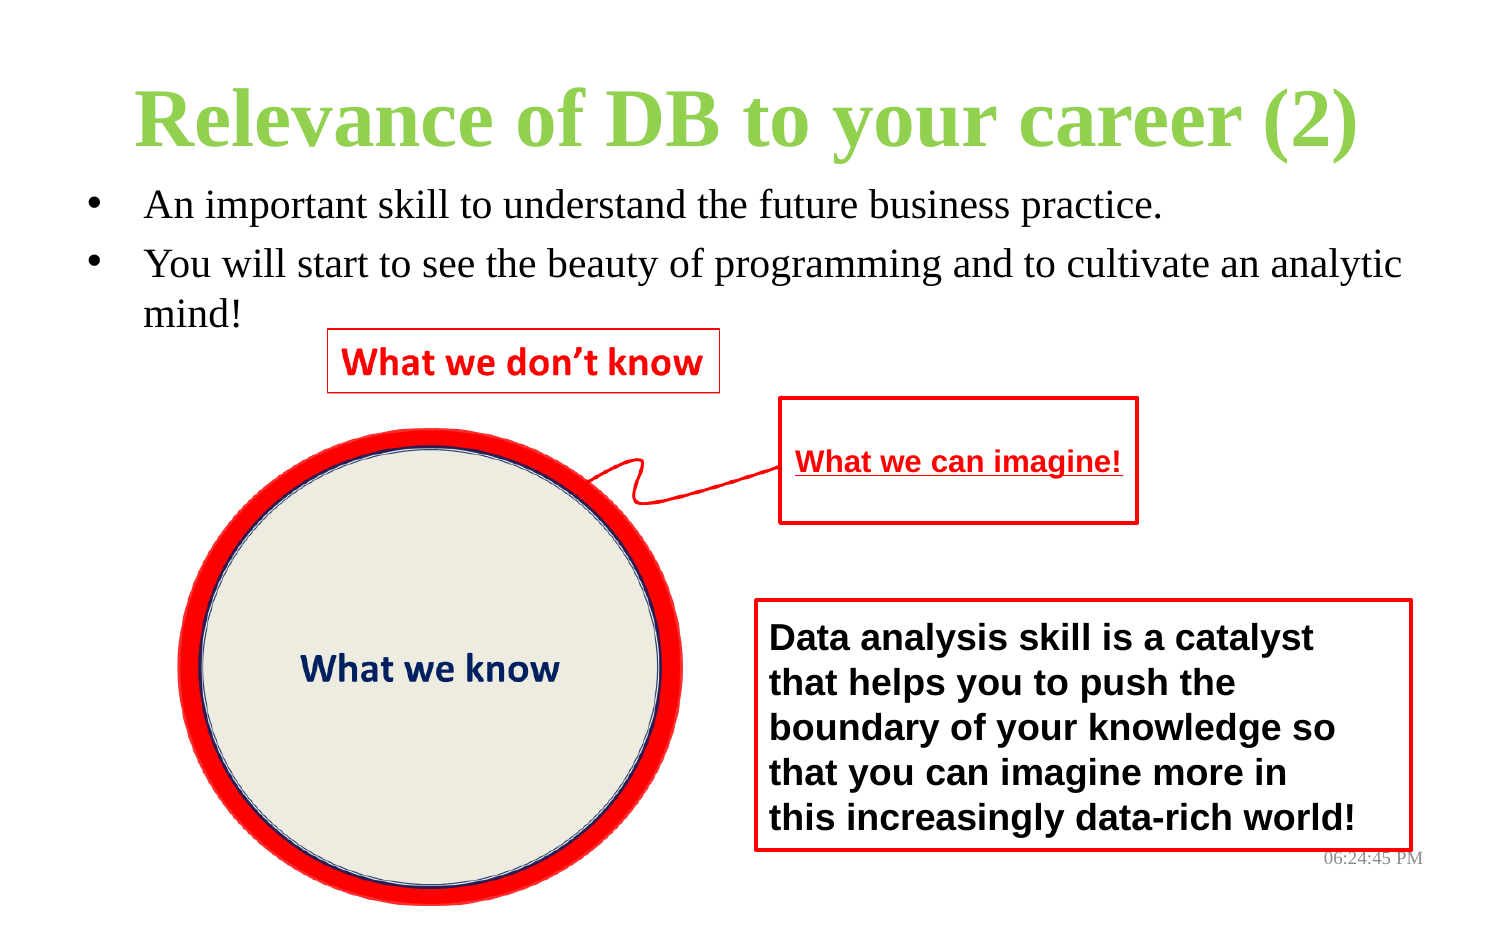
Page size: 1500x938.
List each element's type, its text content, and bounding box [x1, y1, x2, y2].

text_box Data analysis skill is a catalyst that helps you to push the boundary of your knowledge so that you can imagine more in this increasingly data-rich world! [786, 768, 1413, 852]
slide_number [829, 844, 1424, 871]
title Relevance of DB to your career (2) [69, 55, 1425, 198]
text_box An important skill to understand the future business practice. You will start to see the beauty of programming and to cultivate an analytic mind! [72, 169, 1423, 768]
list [177, 322, 782, 906]
